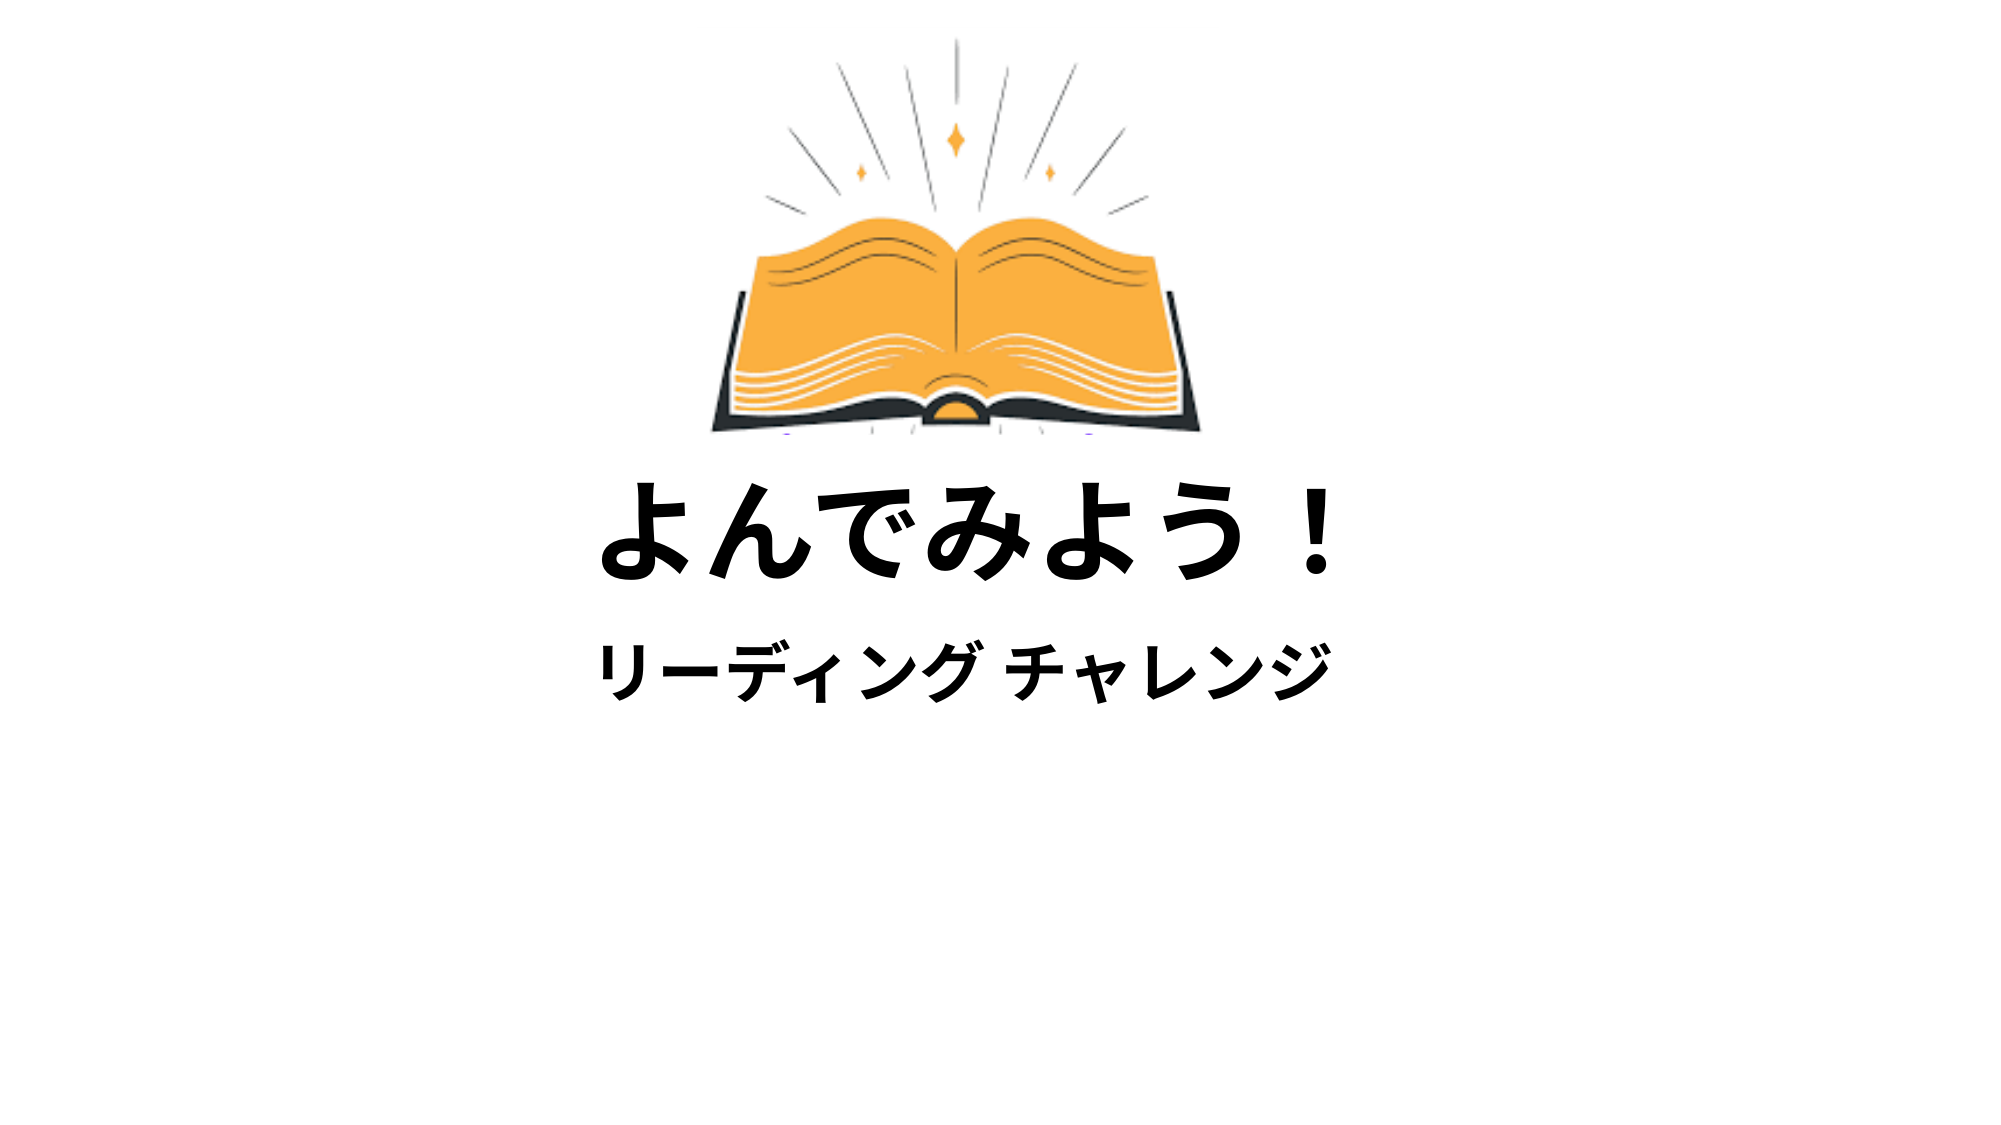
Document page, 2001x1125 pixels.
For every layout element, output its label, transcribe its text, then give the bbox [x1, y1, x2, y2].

text_box リーディング チャレンジ [576, 623, 1432, 719]
picture [697, 26, 1219, 435]
text_box よんでみよう！ [576, 453, 1577, 603]
